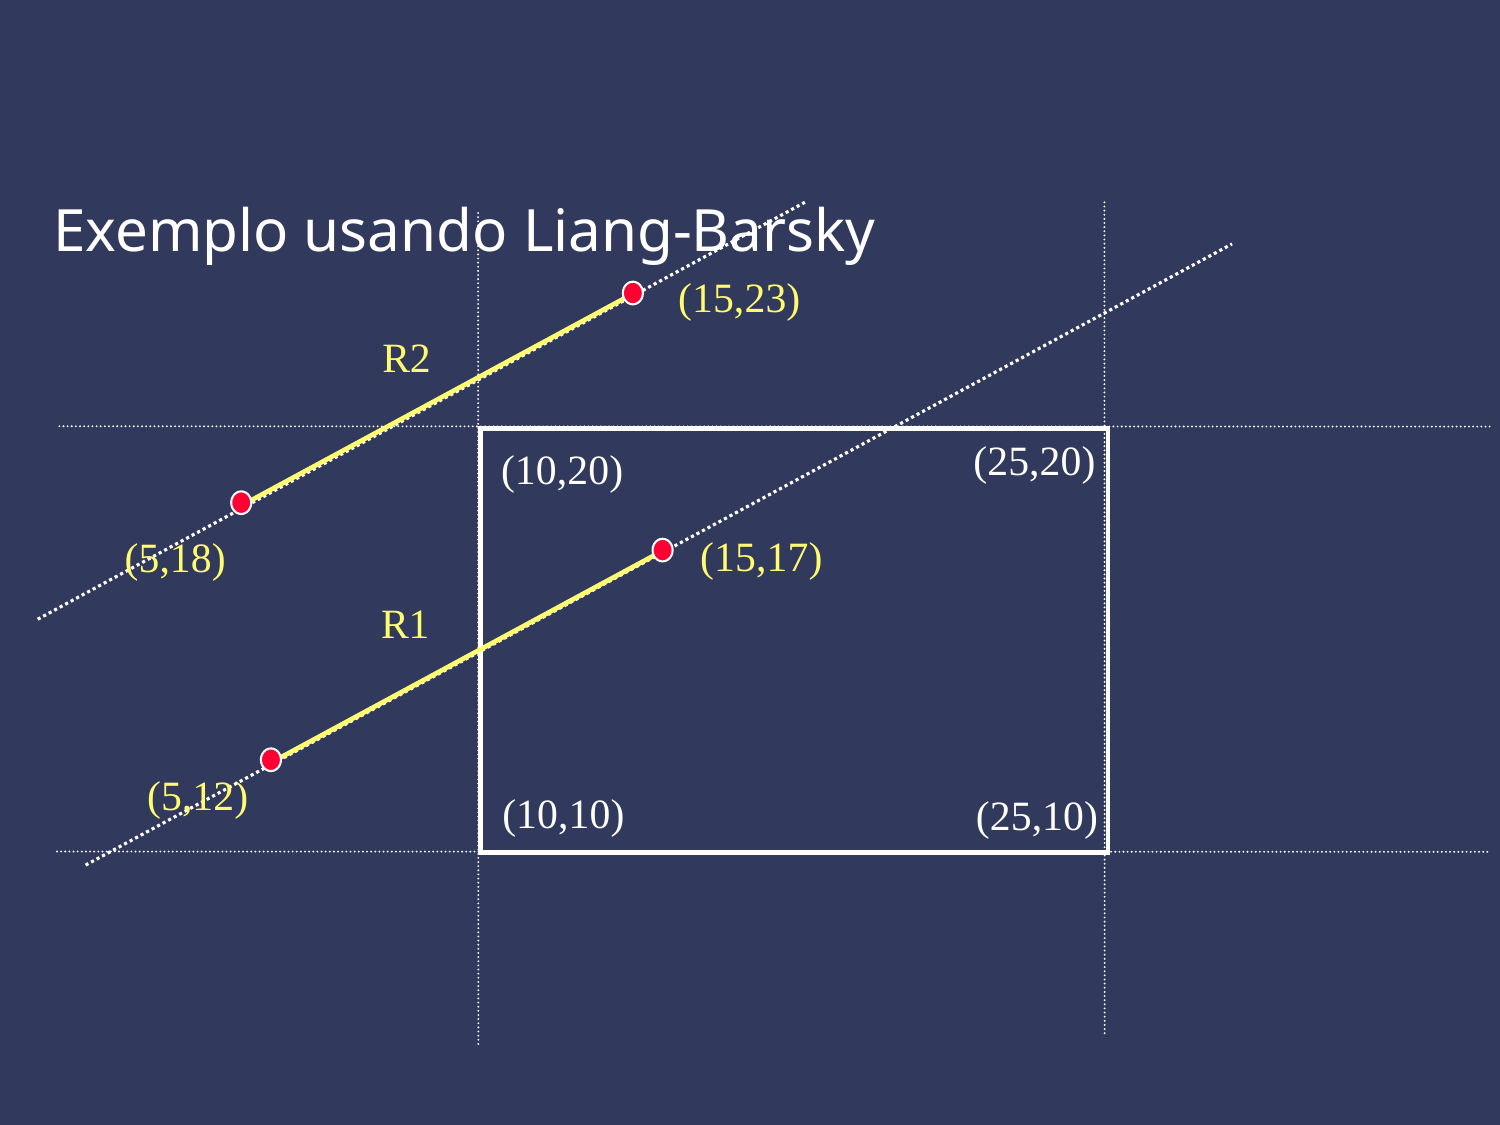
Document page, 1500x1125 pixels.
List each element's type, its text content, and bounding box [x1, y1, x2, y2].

text_box Exemplo usando Liang-Barsky [38, 185, 1450, 272]
text_box (25,10) [960, 781, 1113, 847]
text_box (10,10) [487, 779, 640, 845]
text_box [480, 428, 1108, 853]
text_box (25,20) [958, 426, 1111, 492]
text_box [260, 538, 674, 772]
text_box (15,23) [663, 262, 816, 329]
text_box (5,12) [132, 761, 264, 827]
text_box (5,18) [109, 523, 241, 589]
text_box (15,17) [685, 522, 838, 588]
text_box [230, 281, 644, 515]
